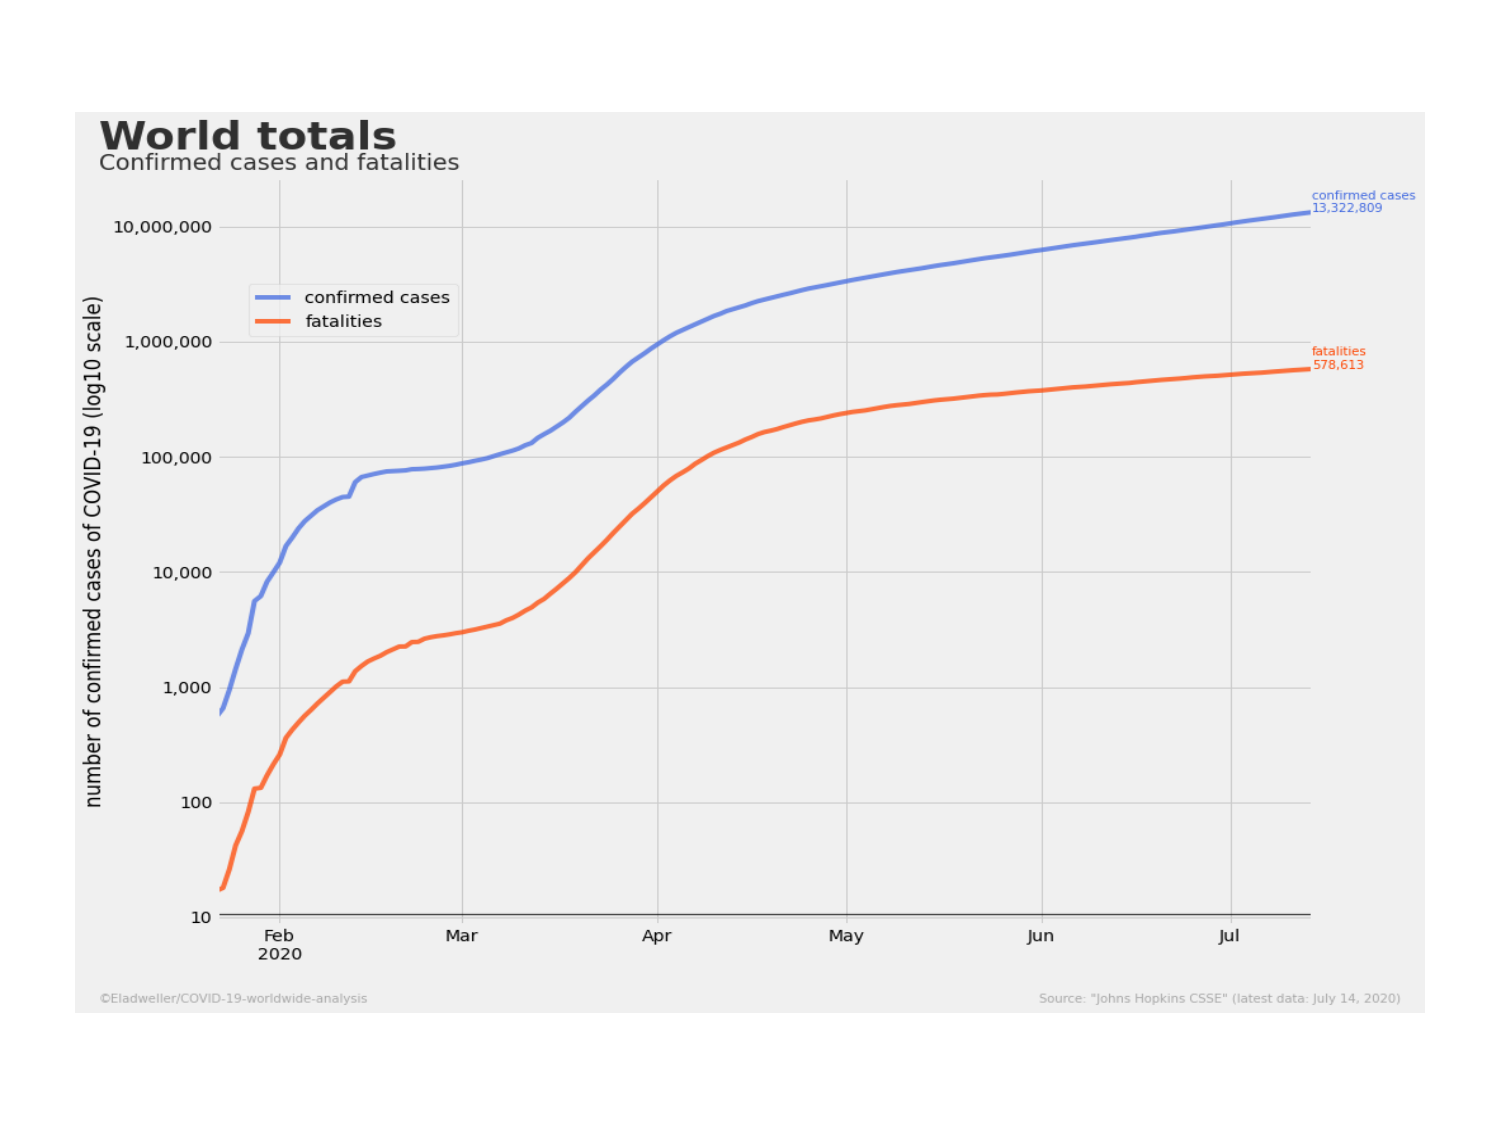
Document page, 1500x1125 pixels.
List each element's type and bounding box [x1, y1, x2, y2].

picture [74, 112, 1426, 1013]
